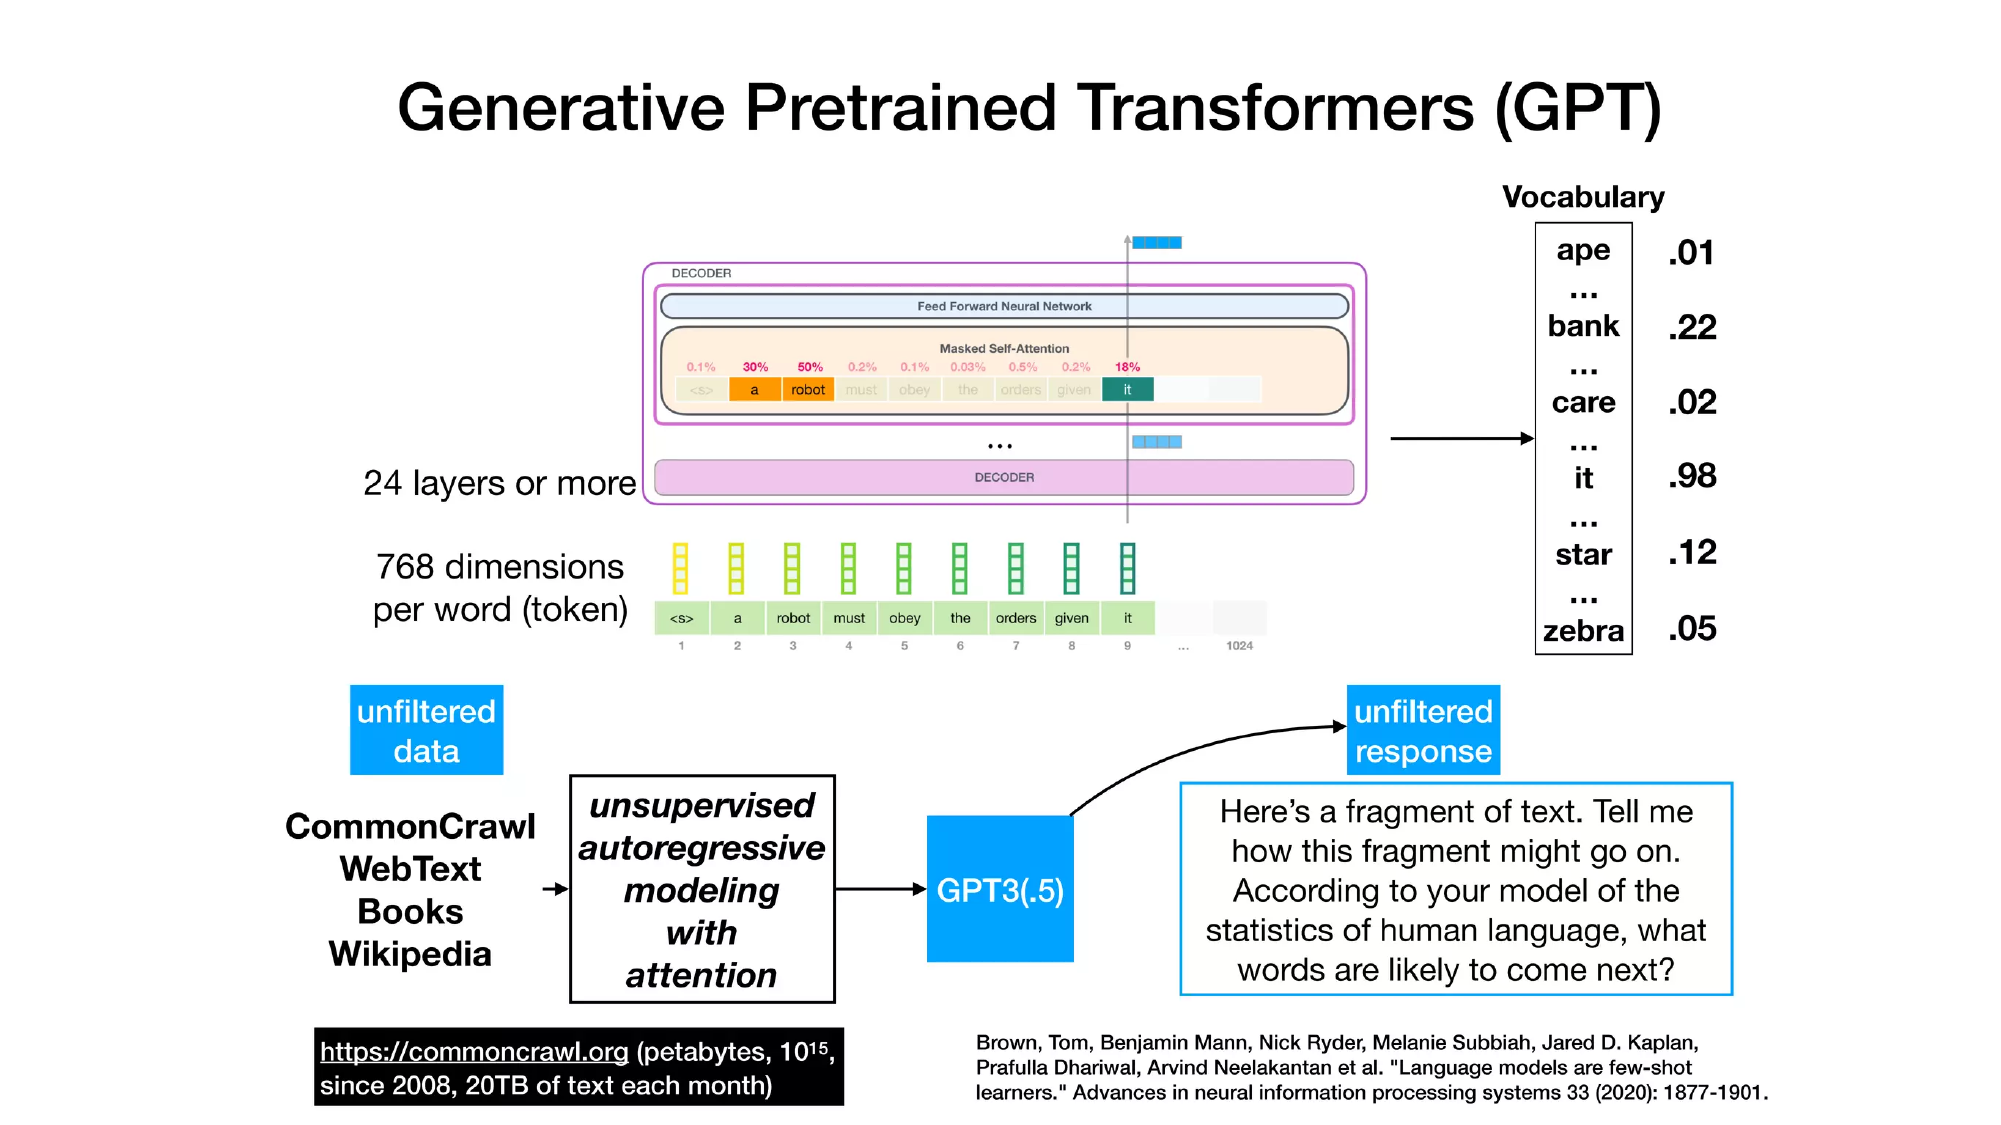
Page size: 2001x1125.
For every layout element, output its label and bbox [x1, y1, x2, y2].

picture [279, 0, 1780, 1125]
